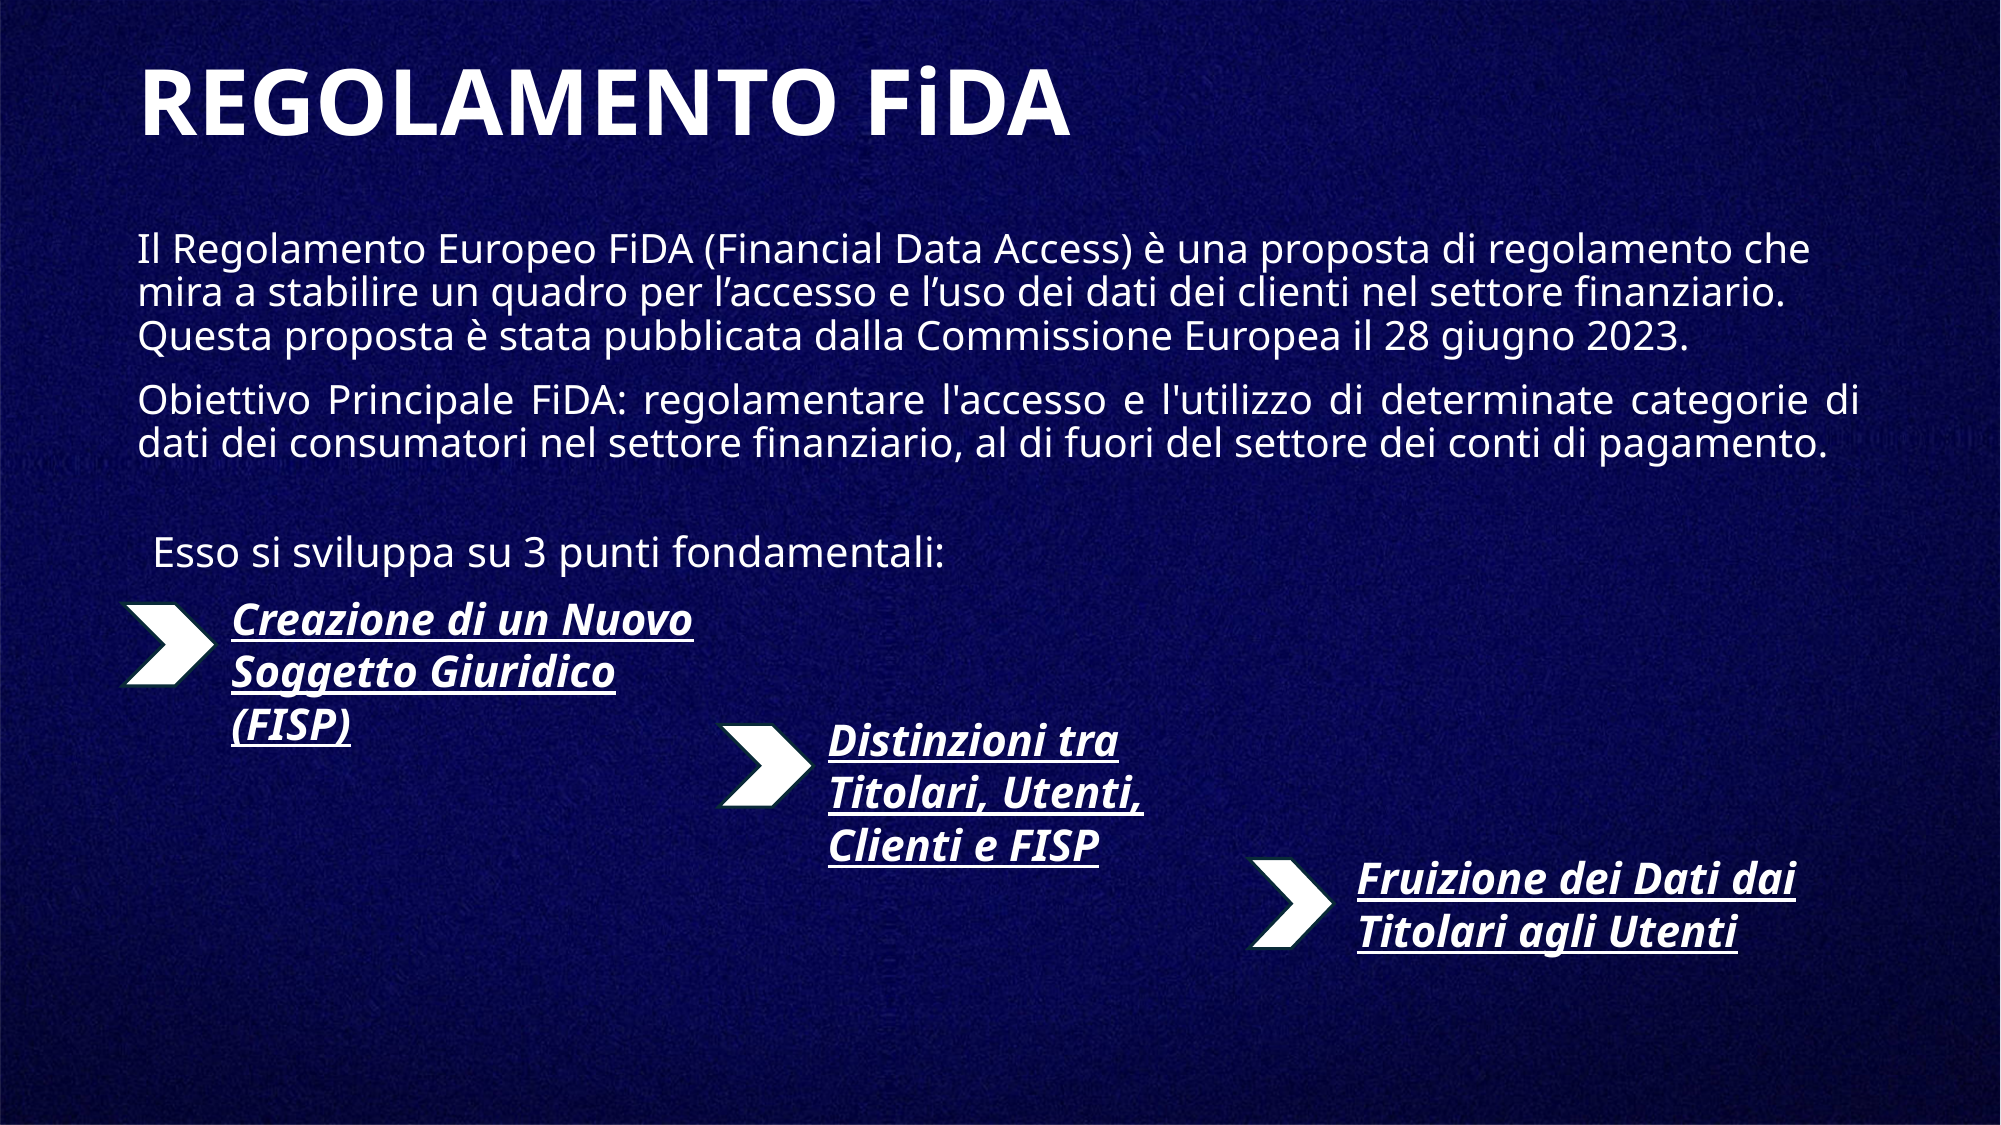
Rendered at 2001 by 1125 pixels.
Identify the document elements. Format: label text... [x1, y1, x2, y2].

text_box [1247, 843, 1944, 966]
picture [0, 0, 2001, 1125]
list Il Regolamento Europeo FiDA (Financial Data Access) è una proposta di regolamento che mira a stabilire un quadro per l’accesso e l’uso dei dati dei clienti nel settore finanziario. Questa proposta è stata pubblicata dalla Commissione Europea il 28 giugno 2023. Obiettivo Principale FiDA: regolamentare l'accesso e l'utilizzo di determinate categorie di dati dei consumatori nel settore finanziario, al di fuori del settore dei conti di pagamento. [122, 220, 1878, 488]
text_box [121, 583, 711, 706]
title REGOLAMENTO FiDA [122, 10, 1101, 202]
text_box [717, 704, 1283, 827]
text_box Esso si sviluppa su 3 punti fondamentali:​ [137, 518, 1293, 584]
